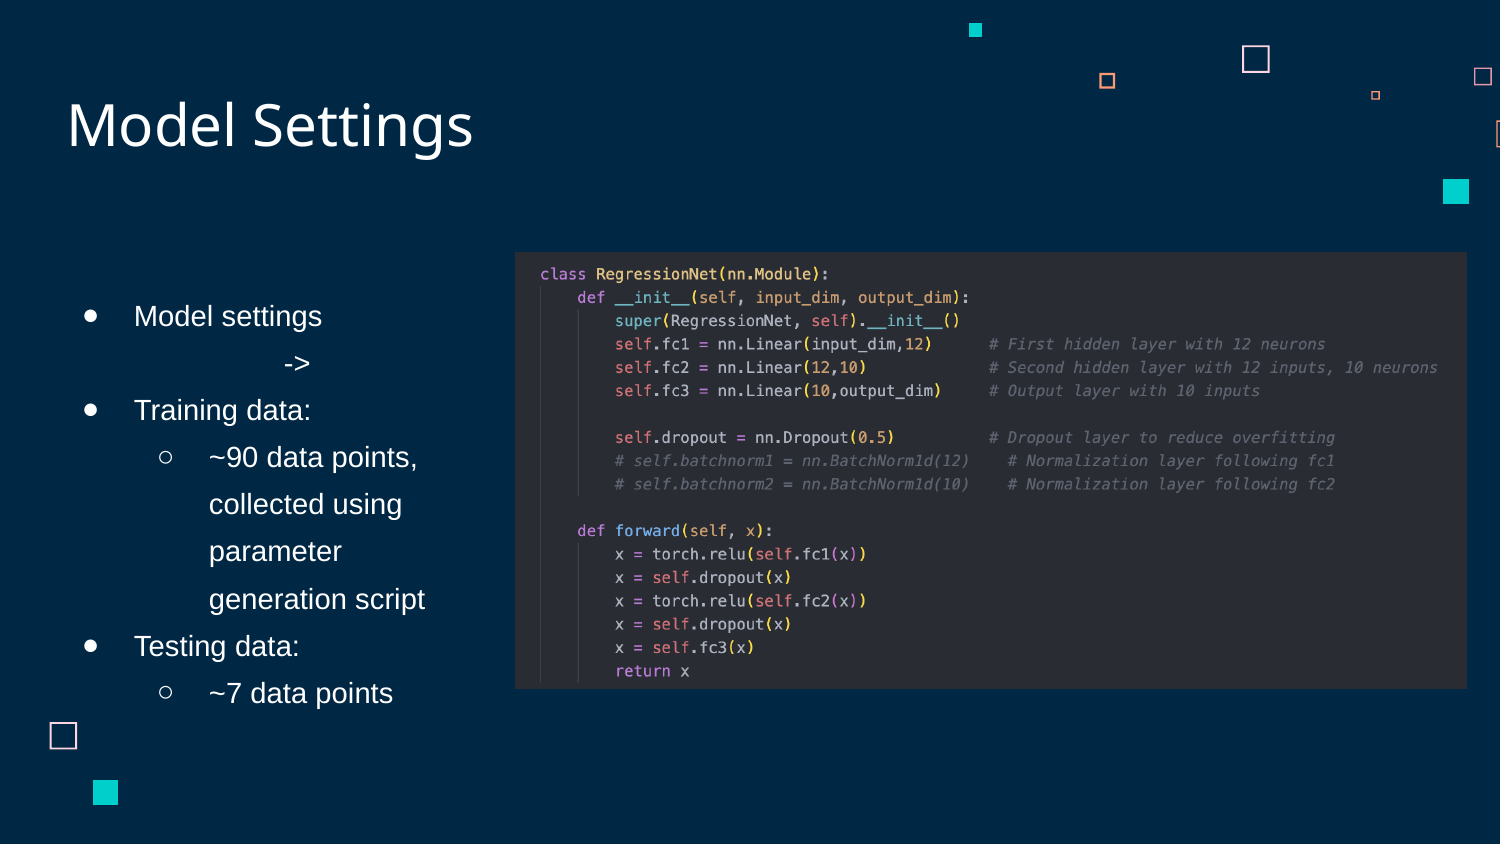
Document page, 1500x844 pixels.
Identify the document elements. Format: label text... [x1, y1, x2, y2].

picture [514, 252, 1467, 689]
title Model Settings [51, 72, 1449, 167]
text_box Model settings -> Training data: ~90 data points, collected using parameter generation script Testing data: ~7 data points [43, 269, 504, 725]
